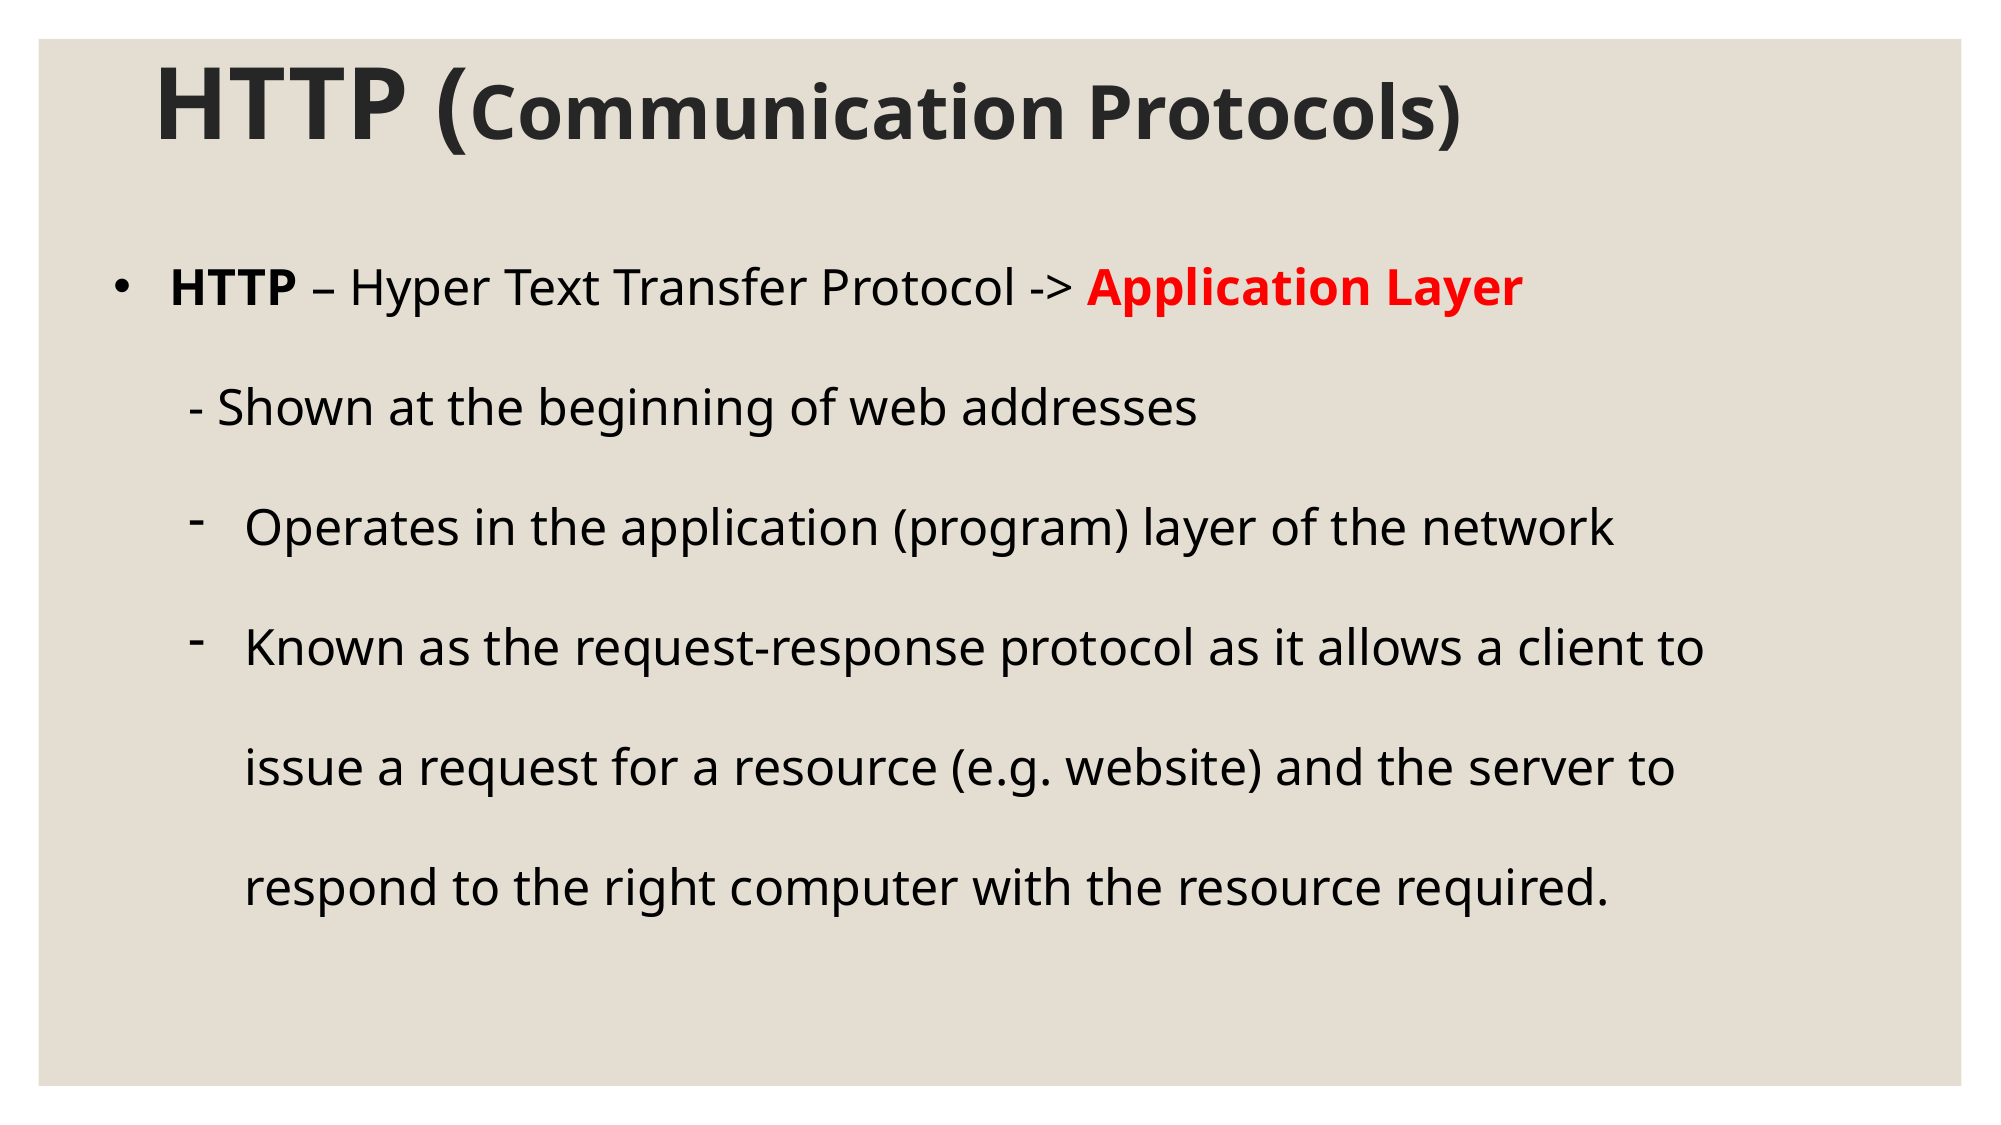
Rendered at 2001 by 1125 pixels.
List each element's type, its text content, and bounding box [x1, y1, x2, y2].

title HTTP (Communication Protocols) [137, 26, 1646, 188]
text_box HTTP – Hyper Text Transfer Protocol -> Application Layer - Shown at the beginning of web addresses Operates in the application (program) layer of the network Known as the request-response protocol as it allows a client to issue a request for a resource (e.g. website) and the server to respond to the right computer with the resource required. [98, 188, 1824, 1125]
